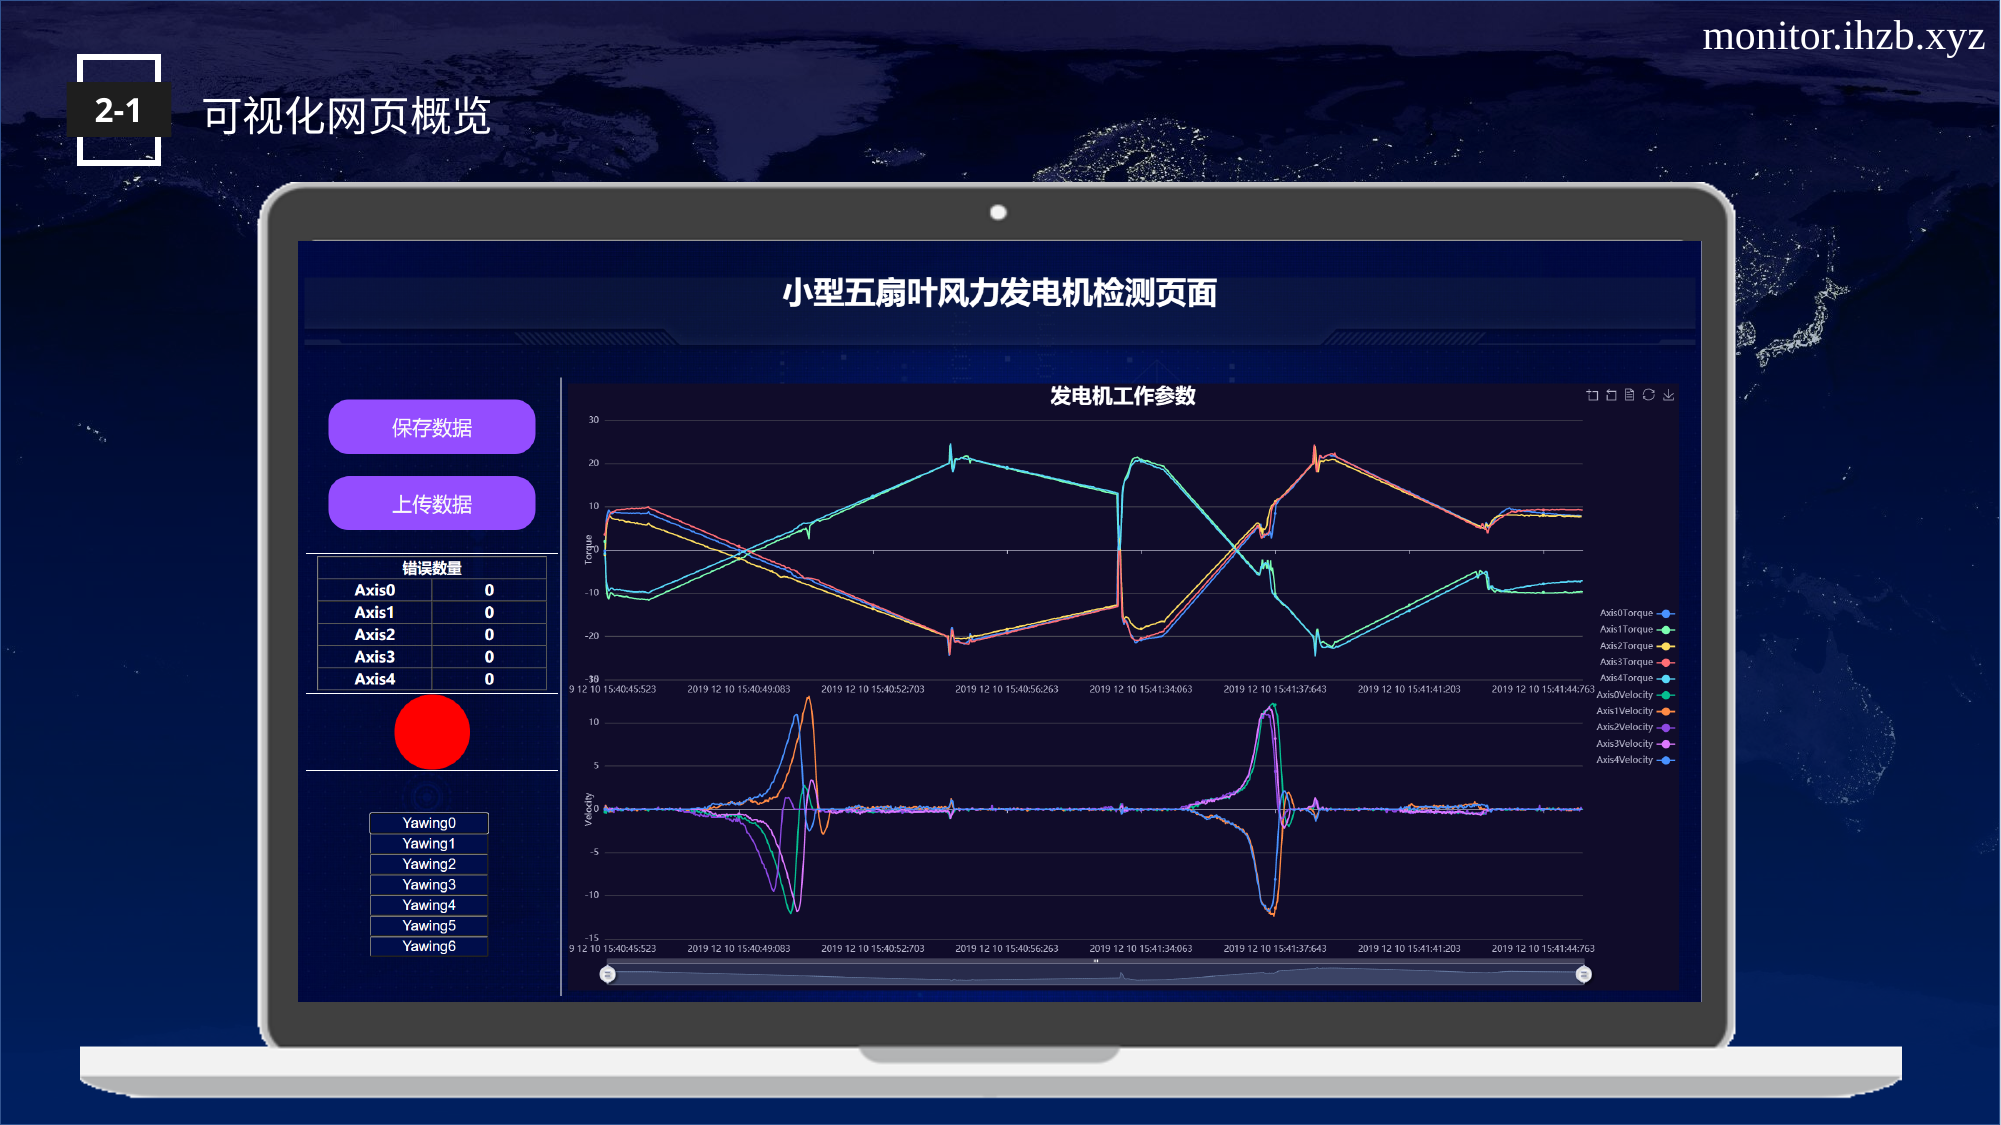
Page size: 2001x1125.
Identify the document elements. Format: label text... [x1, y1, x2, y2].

text_box [79, 137, 159, 164]
picture [1, 1, 1999, 1123]
text_box 可视化网页概览 [186, 82, 509, 148]
text_box 2-1 [66, 82, 172, 137]
text_box [79, 56, 159, 82]
